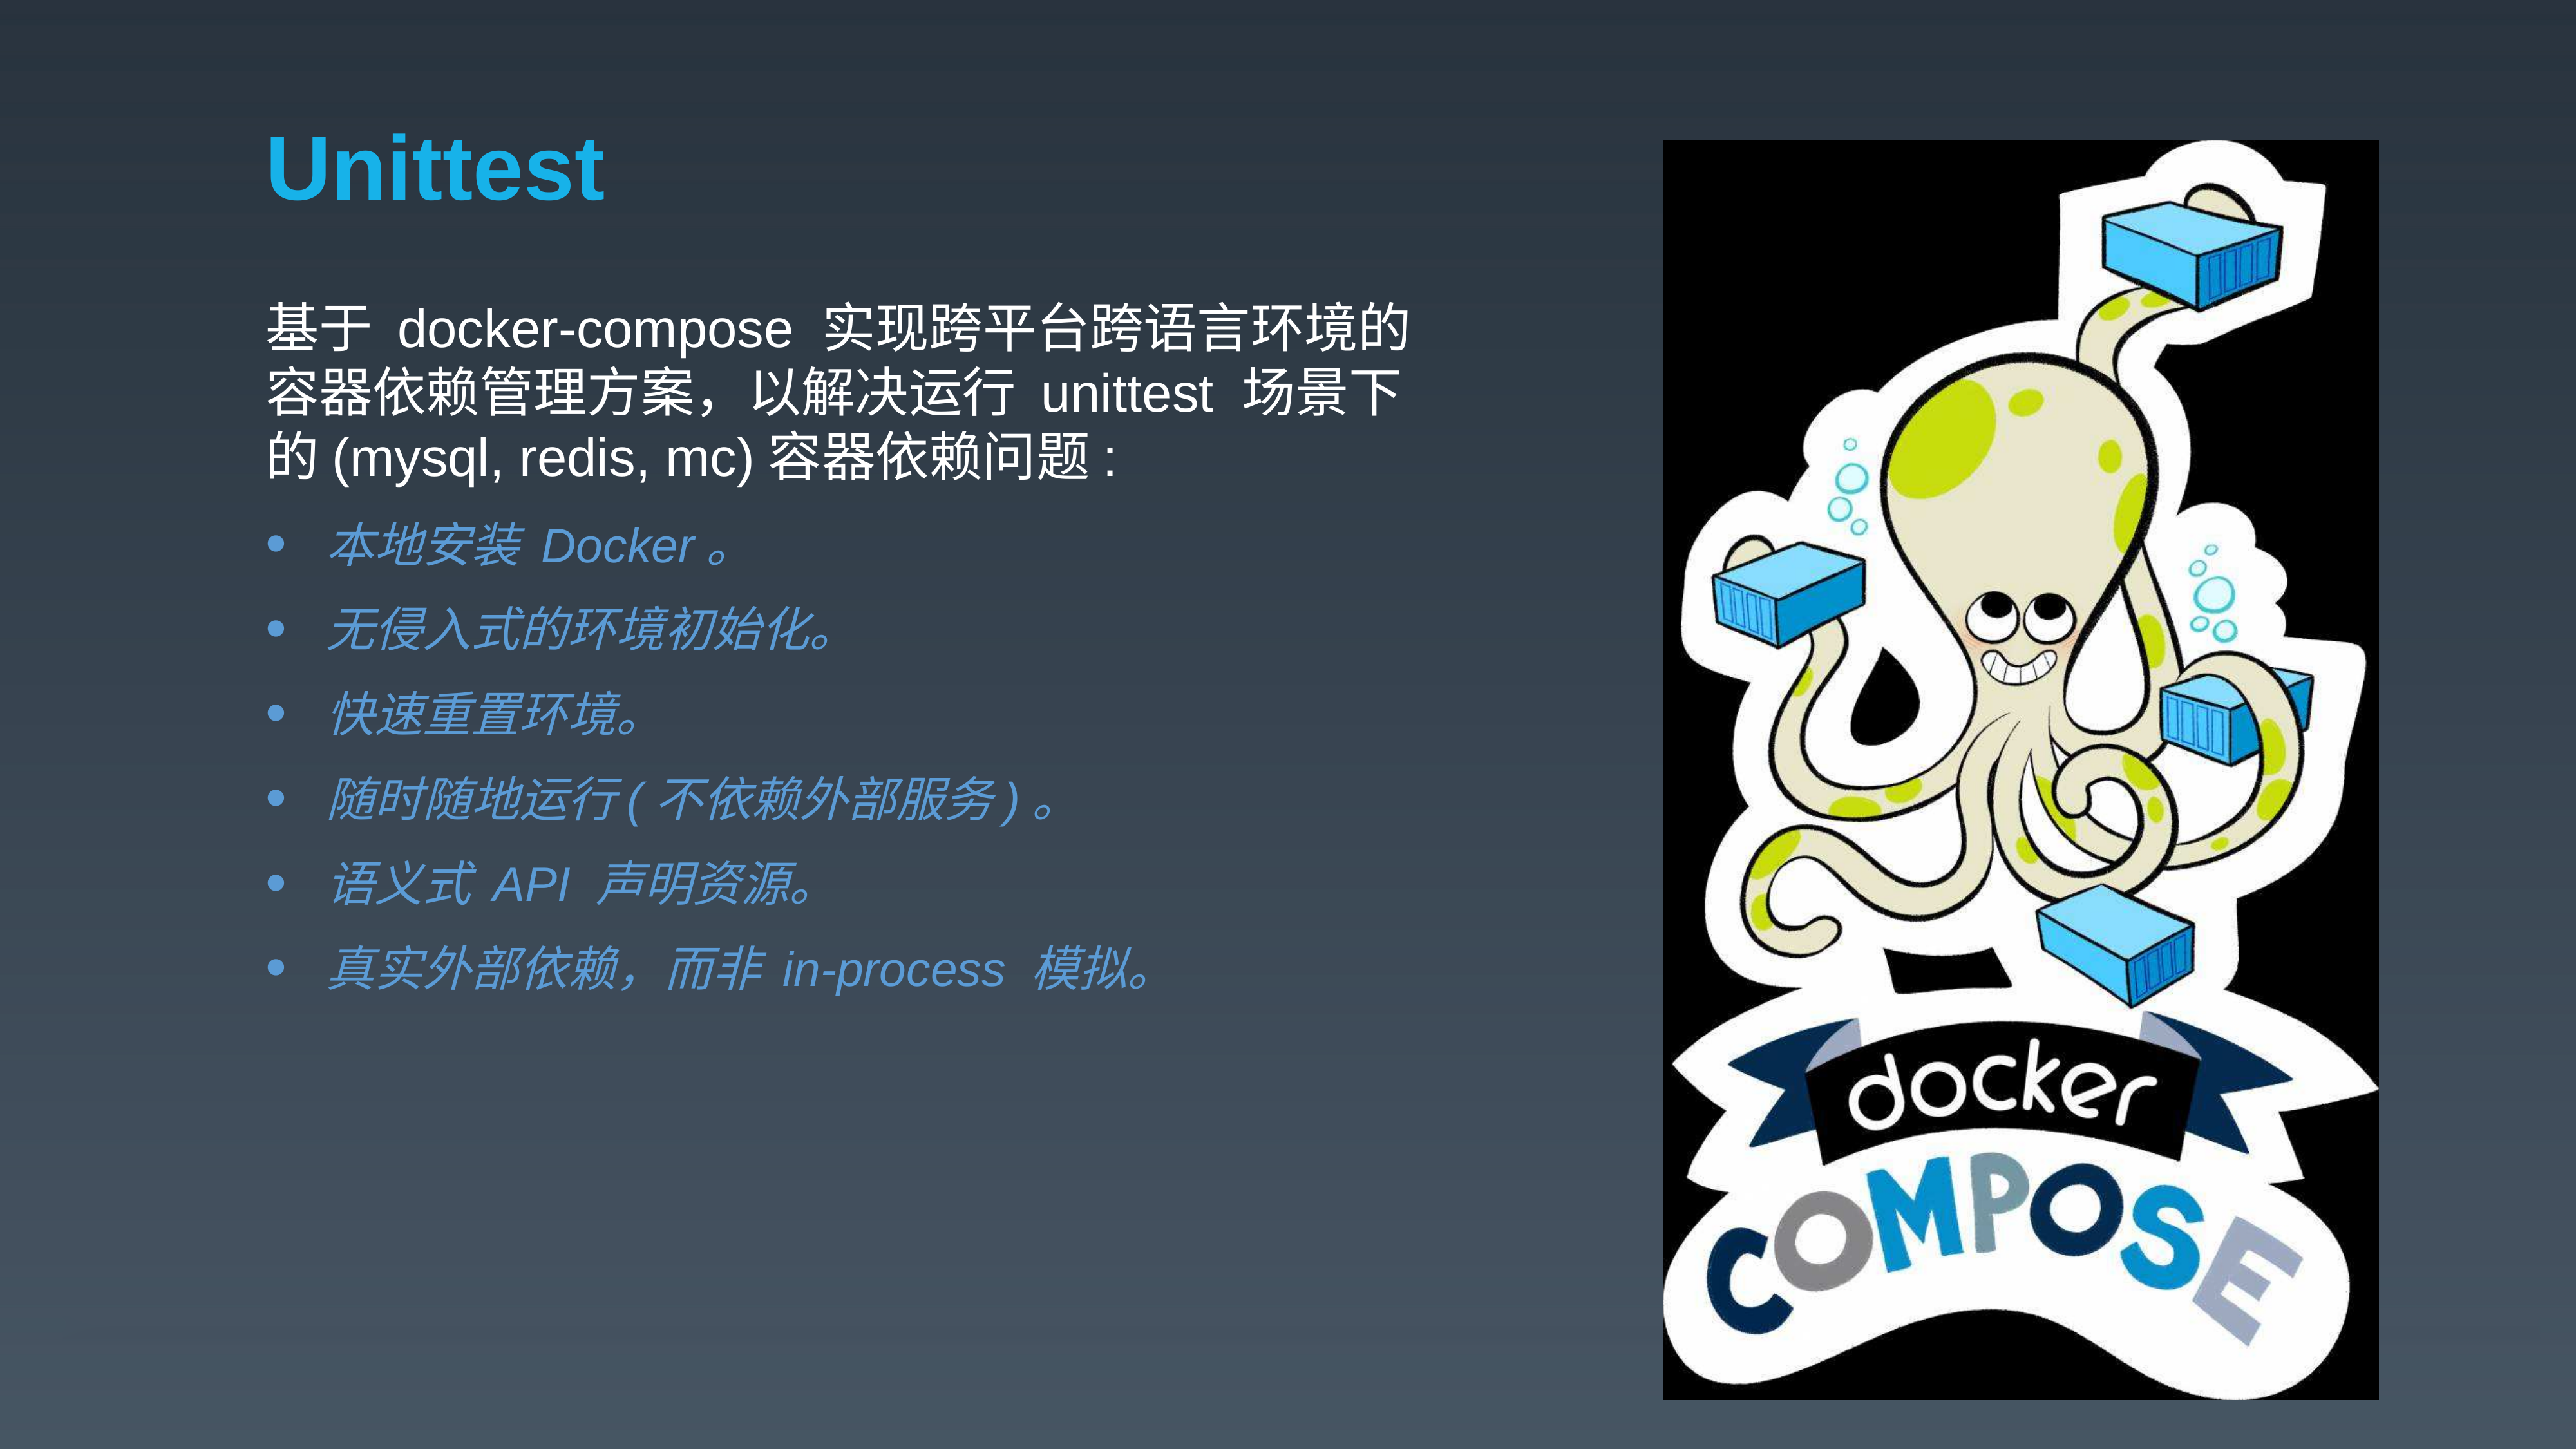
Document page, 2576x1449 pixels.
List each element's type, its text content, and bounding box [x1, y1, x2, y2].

title Unittest [260, 103, 2316, 243]
picture [0, 0, 2576, 1449]
list 基于 docker-compose 实现跨平台跨语言环境的容器依赖管理方案，以解决运行 unittest 场景下的(mysql, redis, mc)容器依赖问题: 本地安装 Docker。 无侵入式的环境初始化。 快速重置环境。 随时随地运行(不依赖外部服务)。 语义式 API 声明资源。 真实外部依赖，而非 in-process 模拟。 [260, 288, 1438, 1366]
